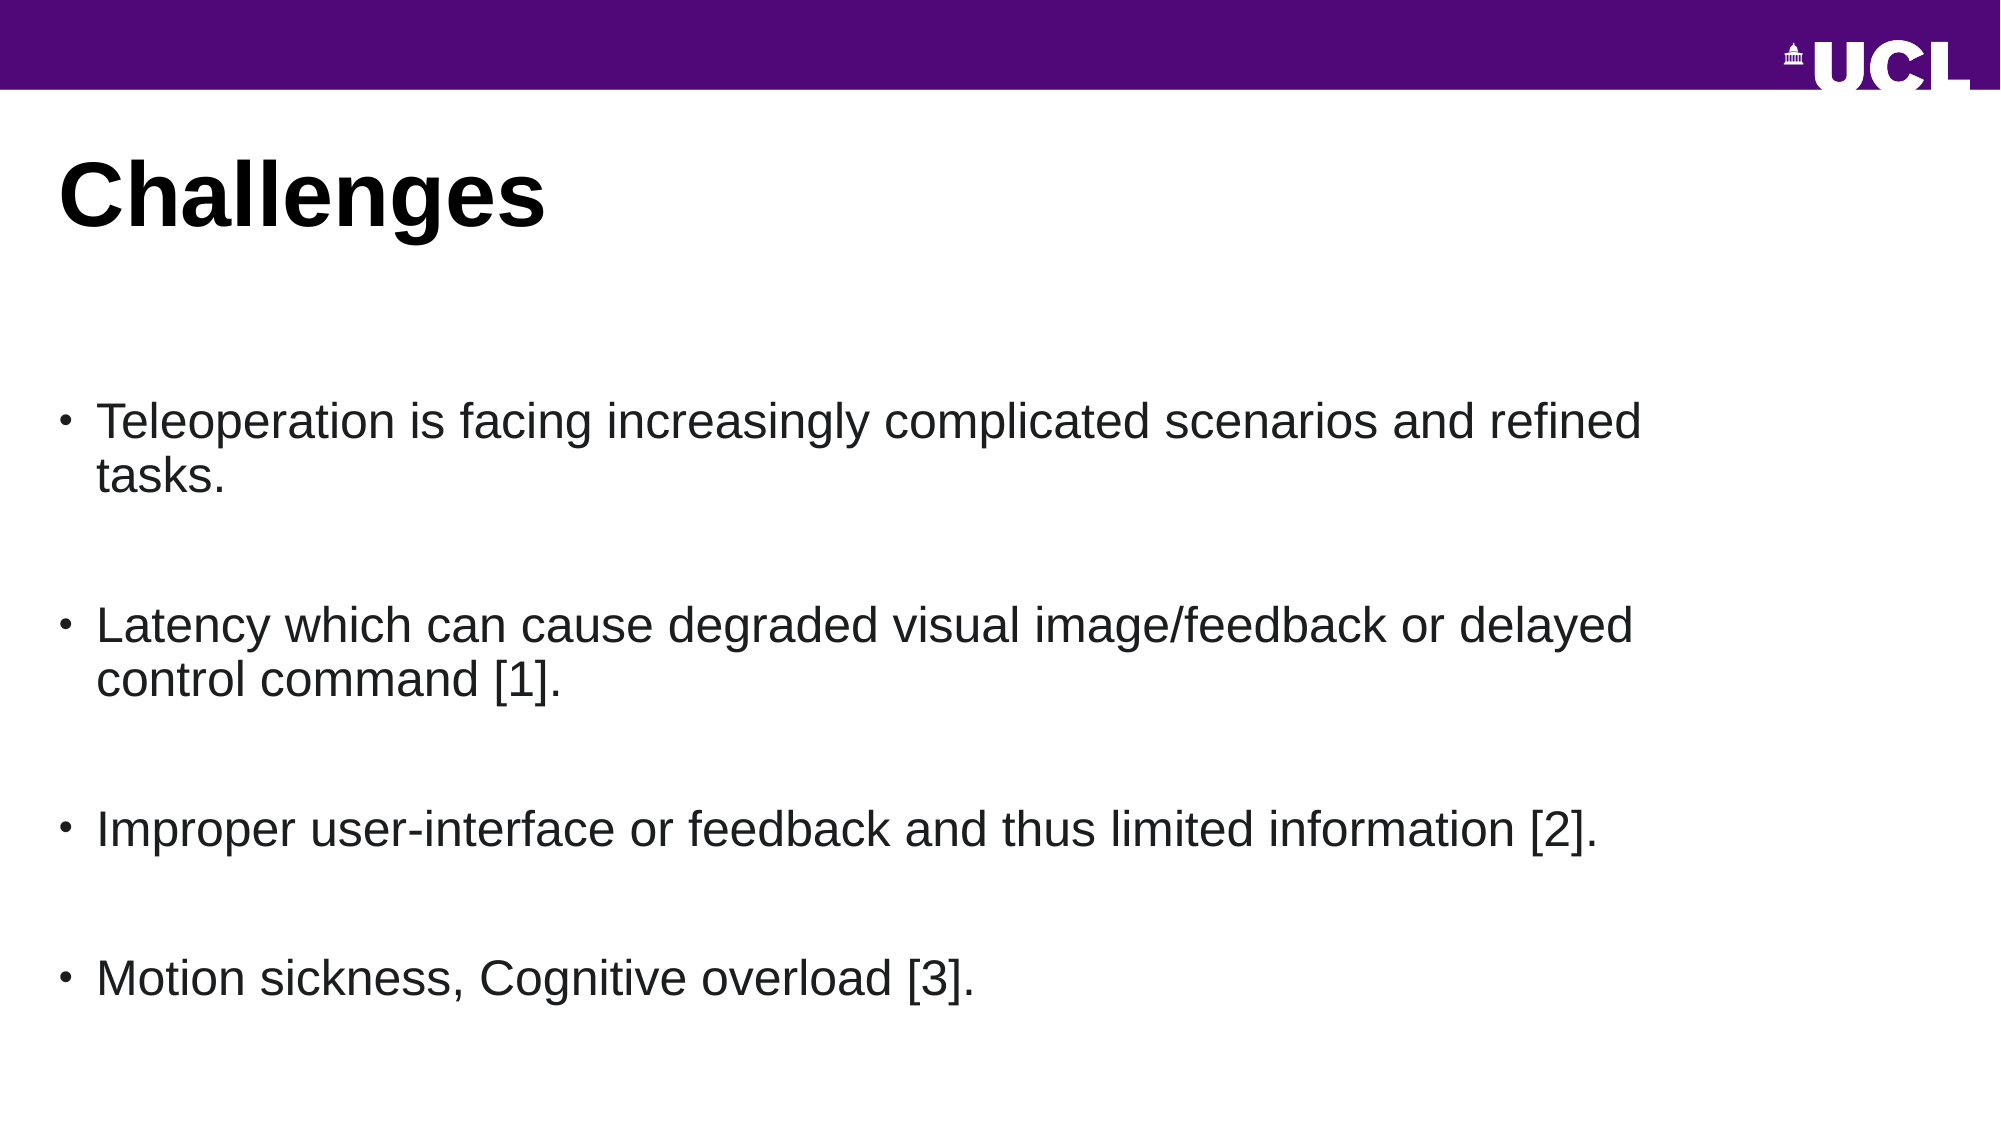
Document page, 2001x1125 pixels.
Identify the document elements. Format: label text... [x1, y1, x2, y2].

title Challenges [59, 147, 1536, 372]
list Teleoperation is facing increasingly complicated scenarios and refined tasks. Latency which can cause degraded visual image/feedback or delayed control command [1]. Improper user-interface or feedback and thus limited information [2]. Motion sickness, Cognitive overload [3]. [59, 395, 1772, 1037]
picture [0, 0, 2001, 90]
